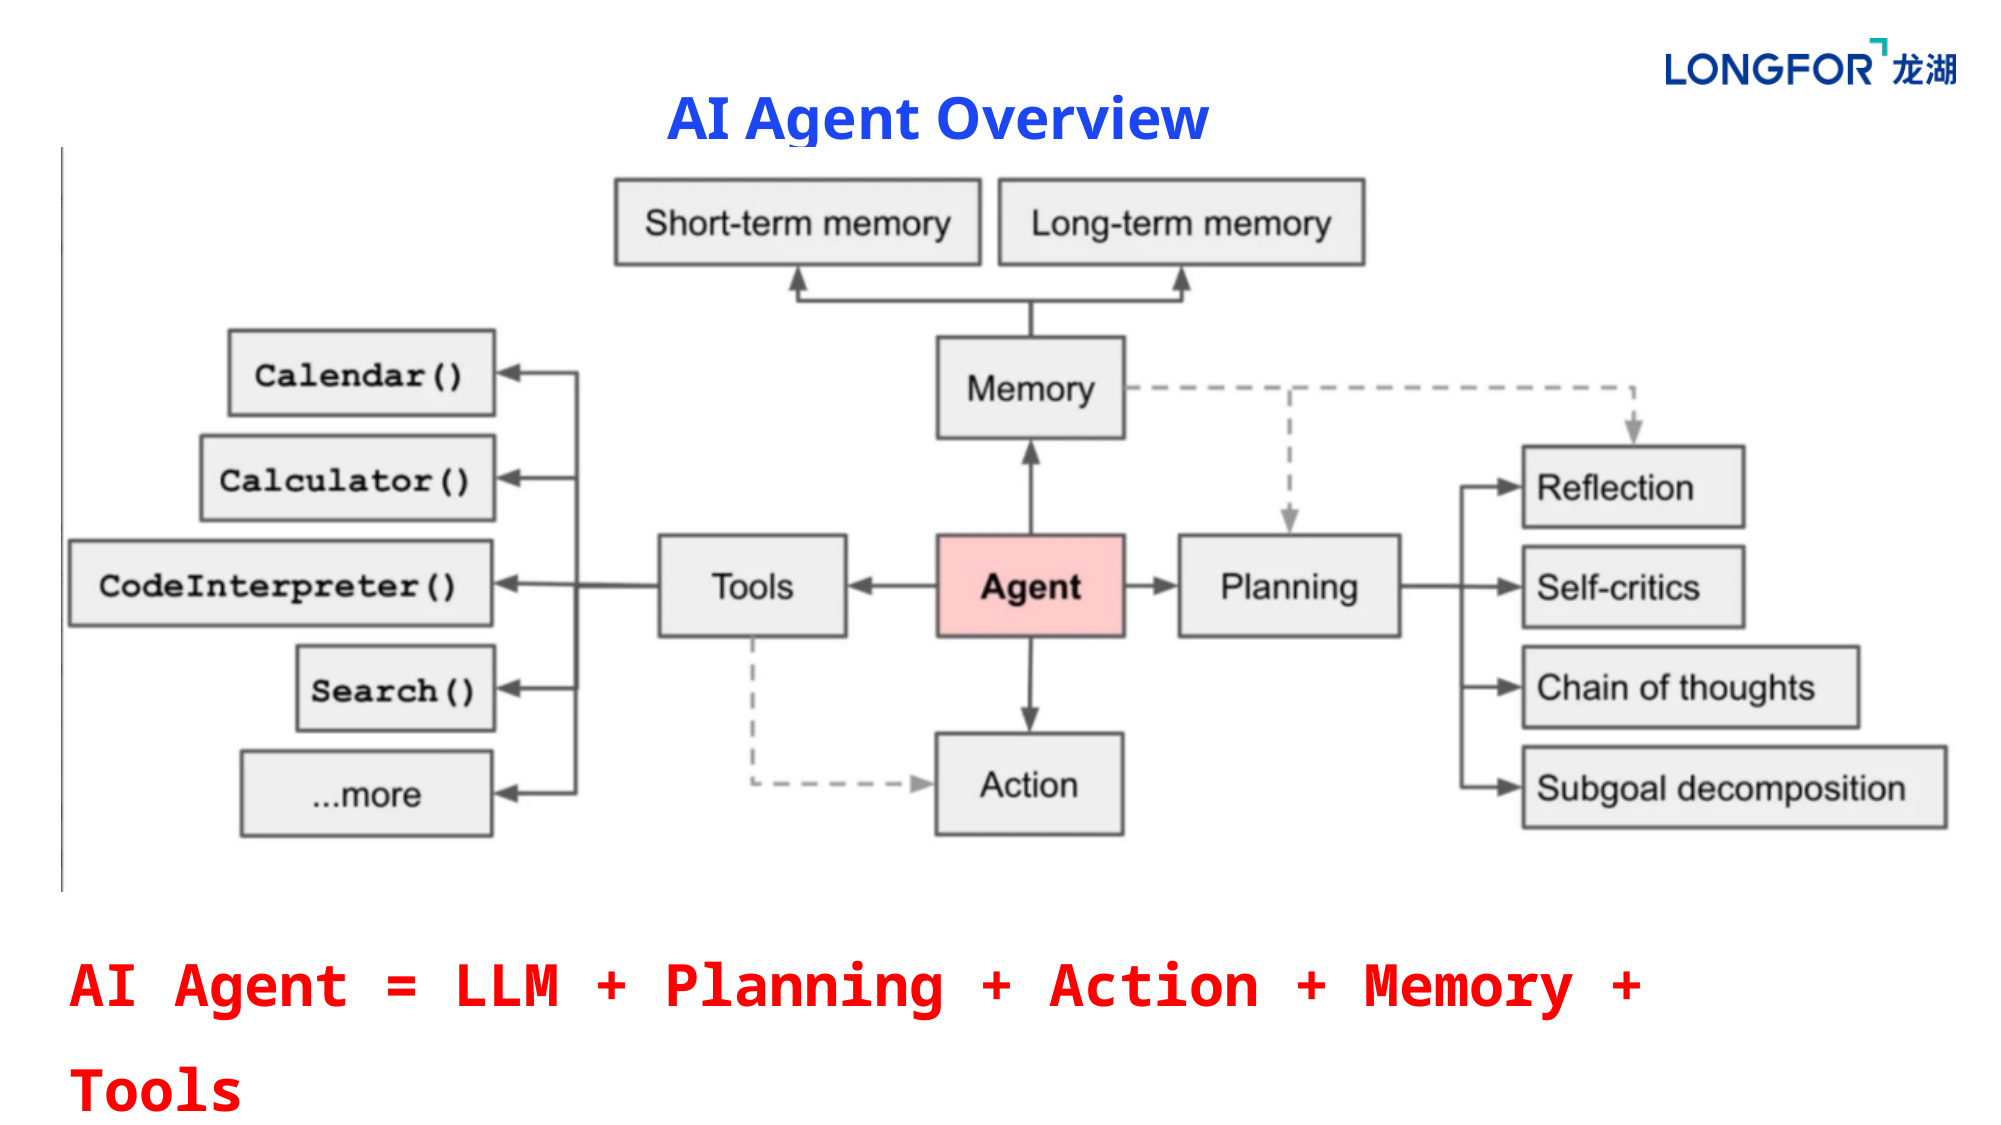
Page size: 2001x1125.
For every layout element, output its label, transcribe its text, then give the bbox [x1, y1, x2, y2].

picture [1665, 38, 1956, 85]
text_box AI Agent = LLM + Planning + Action + Memory + Tools Lilian Weng，OpenAI [61, 905, 1849, 1125]
text_box AI Agent Overview [293, 38, 1585, 147]
picture [61, 147, 1958, 892]
